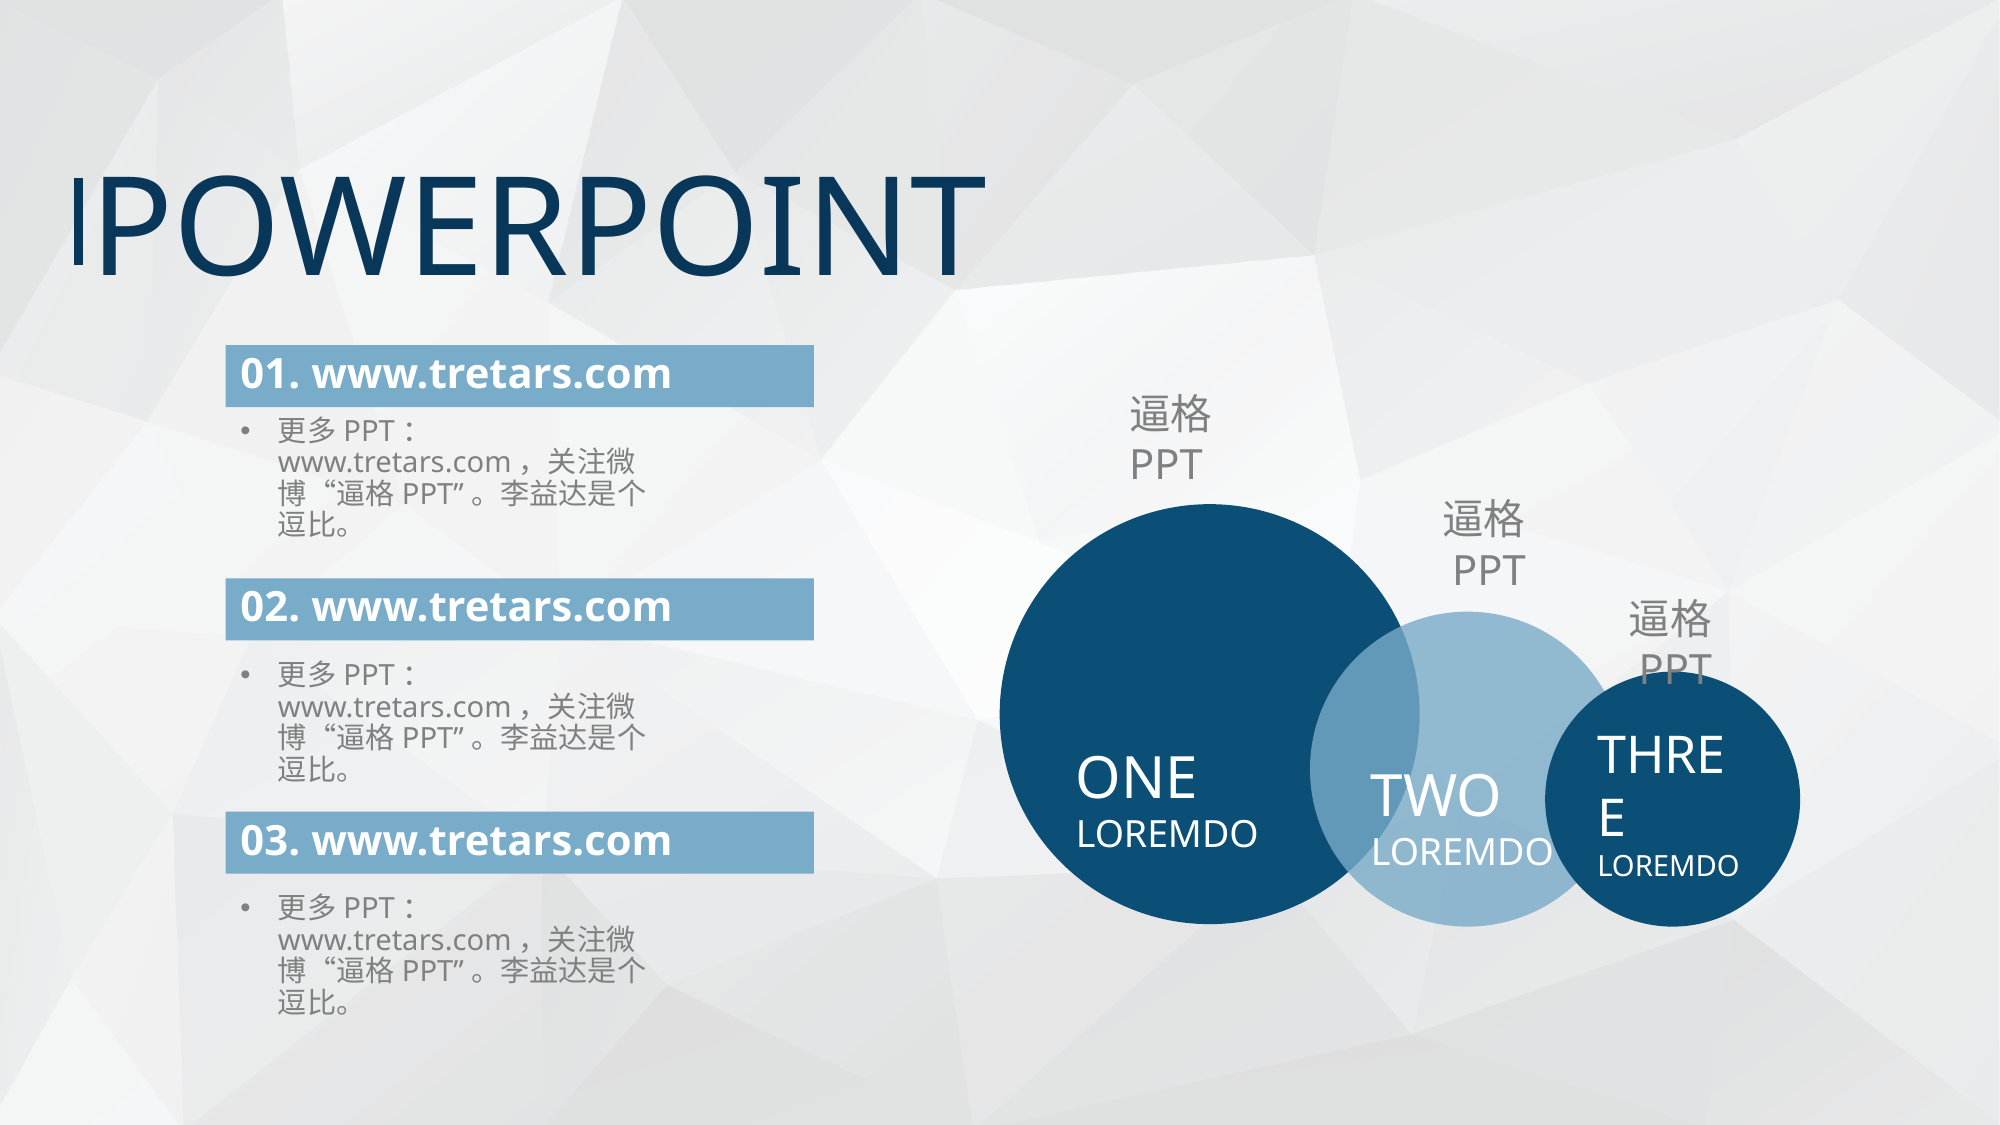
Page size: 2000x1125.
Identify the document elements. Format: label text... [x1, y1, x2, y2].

text_box POWERPOINT [75, 130, 1003, 310]
text_box 逼格PPT [1114, 380, 1311, 495]
text_box 03. www.tretars.com [225, 811, 814, 874]
text_box 更多PPT：www.tretars.com，关注微博“逼格PPT”。李益达是个逗比。 [225, 408, 676, 558]
text_box 02. www.tretars.com [225, 578, 814, 641]
text_box 更多PPT：www.tretars.com，关注微博“逼格PPT”。李益达是个逗比。 [225, 652, 676, 803]
text_box 更多PPT：www.tretars.com，关注微博“逼格PPT”。李益达是个逗比。 [225, 886, 676, 1036]
text_box THREE LOREMDO [1544, 700, 1802, 928]
picture [0, 0, 2000, 1125]
text_box 逼格PPT [1398, 485, 1580, 601]
text_box TWO LOREMDO [1308, 610, 1589, 928]
text_box ONE LOREMDO [998, 503, 1401, 926]
text_box 01. www.tretars.com [225, 345, 814, 408]
text_box 逼格PPT [1584, 585, 1766, 700]
